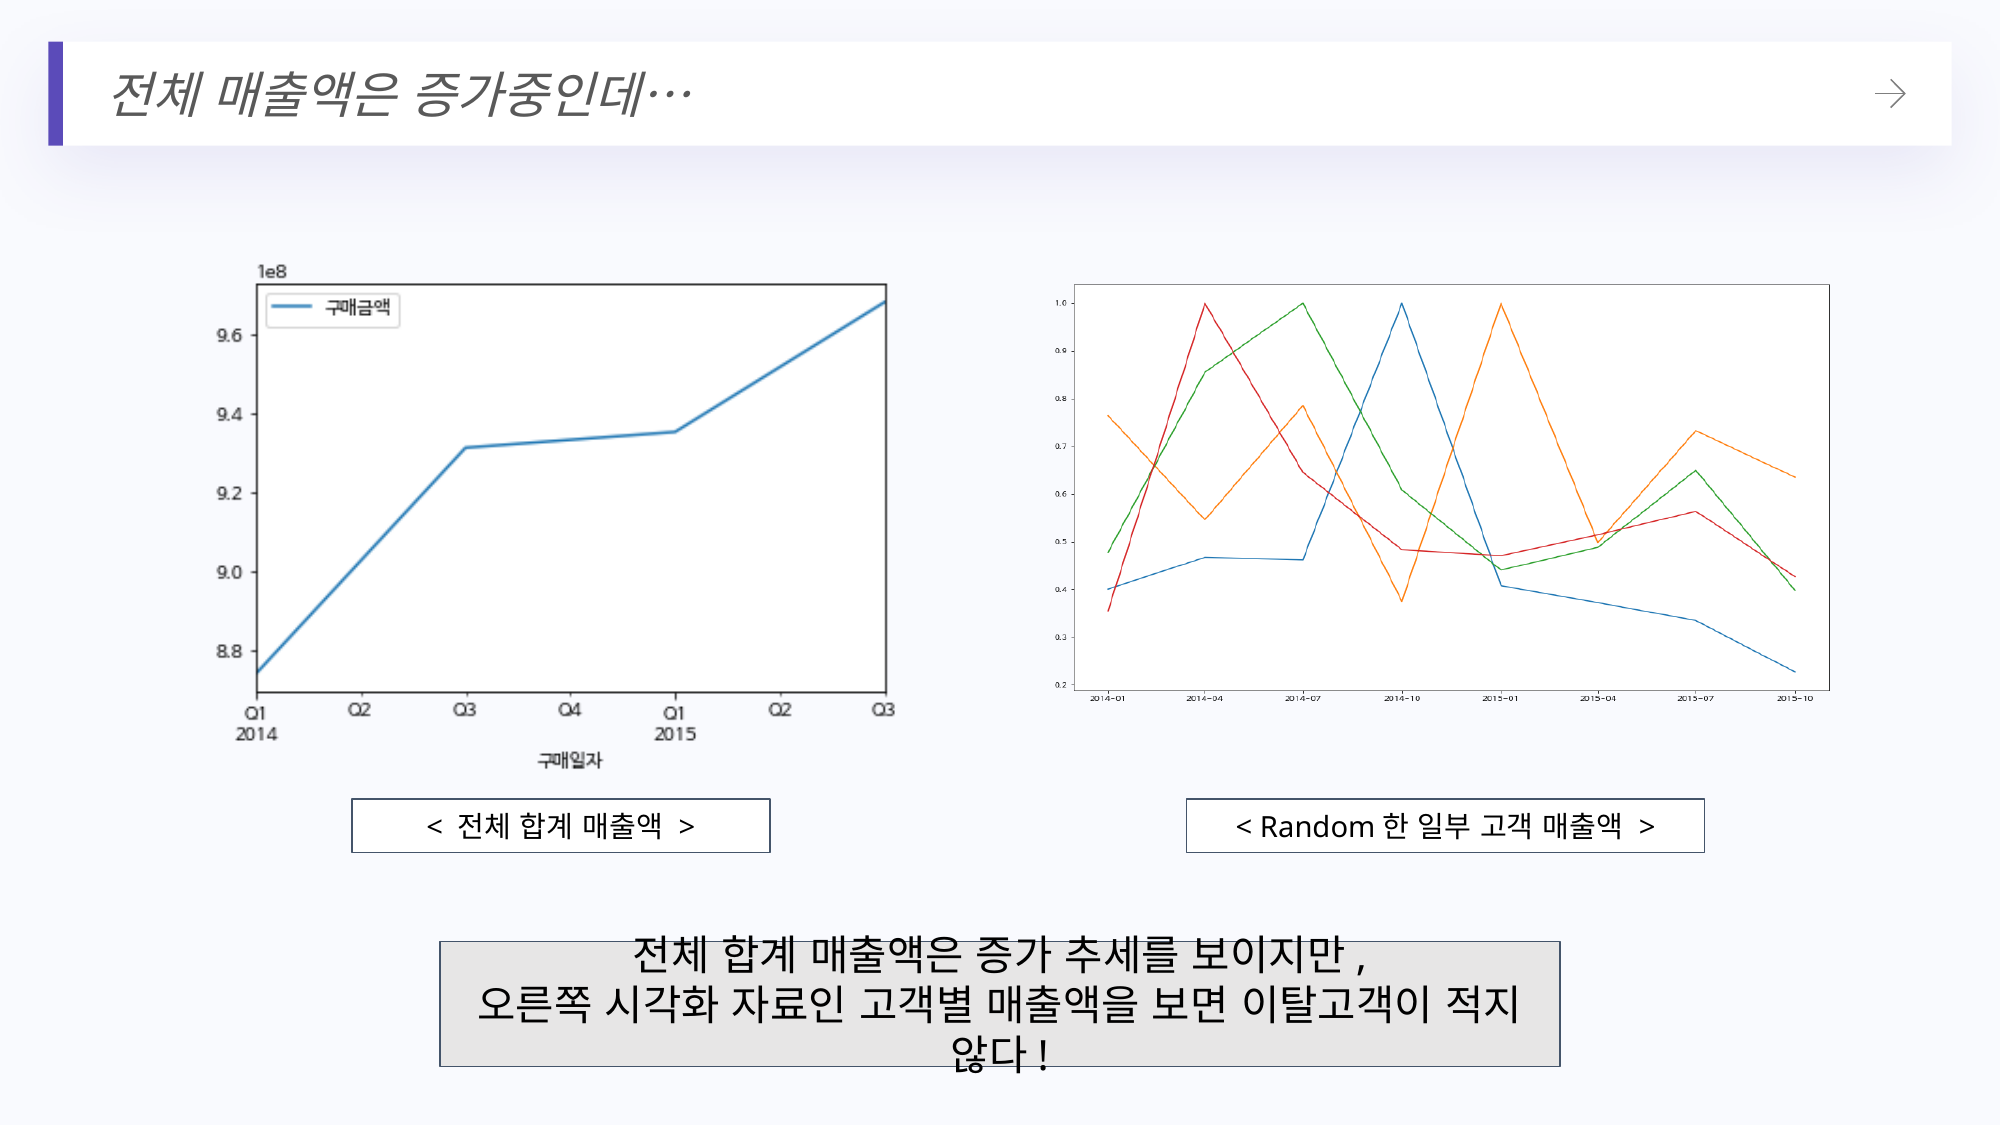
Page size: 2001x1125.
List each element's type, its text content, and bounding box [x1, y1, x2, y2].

text_box < Random한 일부 고객 매출액 > [1186, 798, 1705, 853]
text_box [48, 41, 63, 146]
text_box 전체 합계 매출액은 증가 추세를 보이지만, 오른쪽 시각화 자료인 고객별 매출액을 보면 이탈고객이 적지 않다! [439, 941, 1560, 1067]
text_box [1874, 79, 1905, 108]
picture [1046, 279, 1835, 708]
picture [202, 252, 911, 786]
text_box < 전체 합계 매출액 > [351, 798, 770, 853]
text_box 전체 매출액은 증가중인데… [63, 41, 1952, 146]
